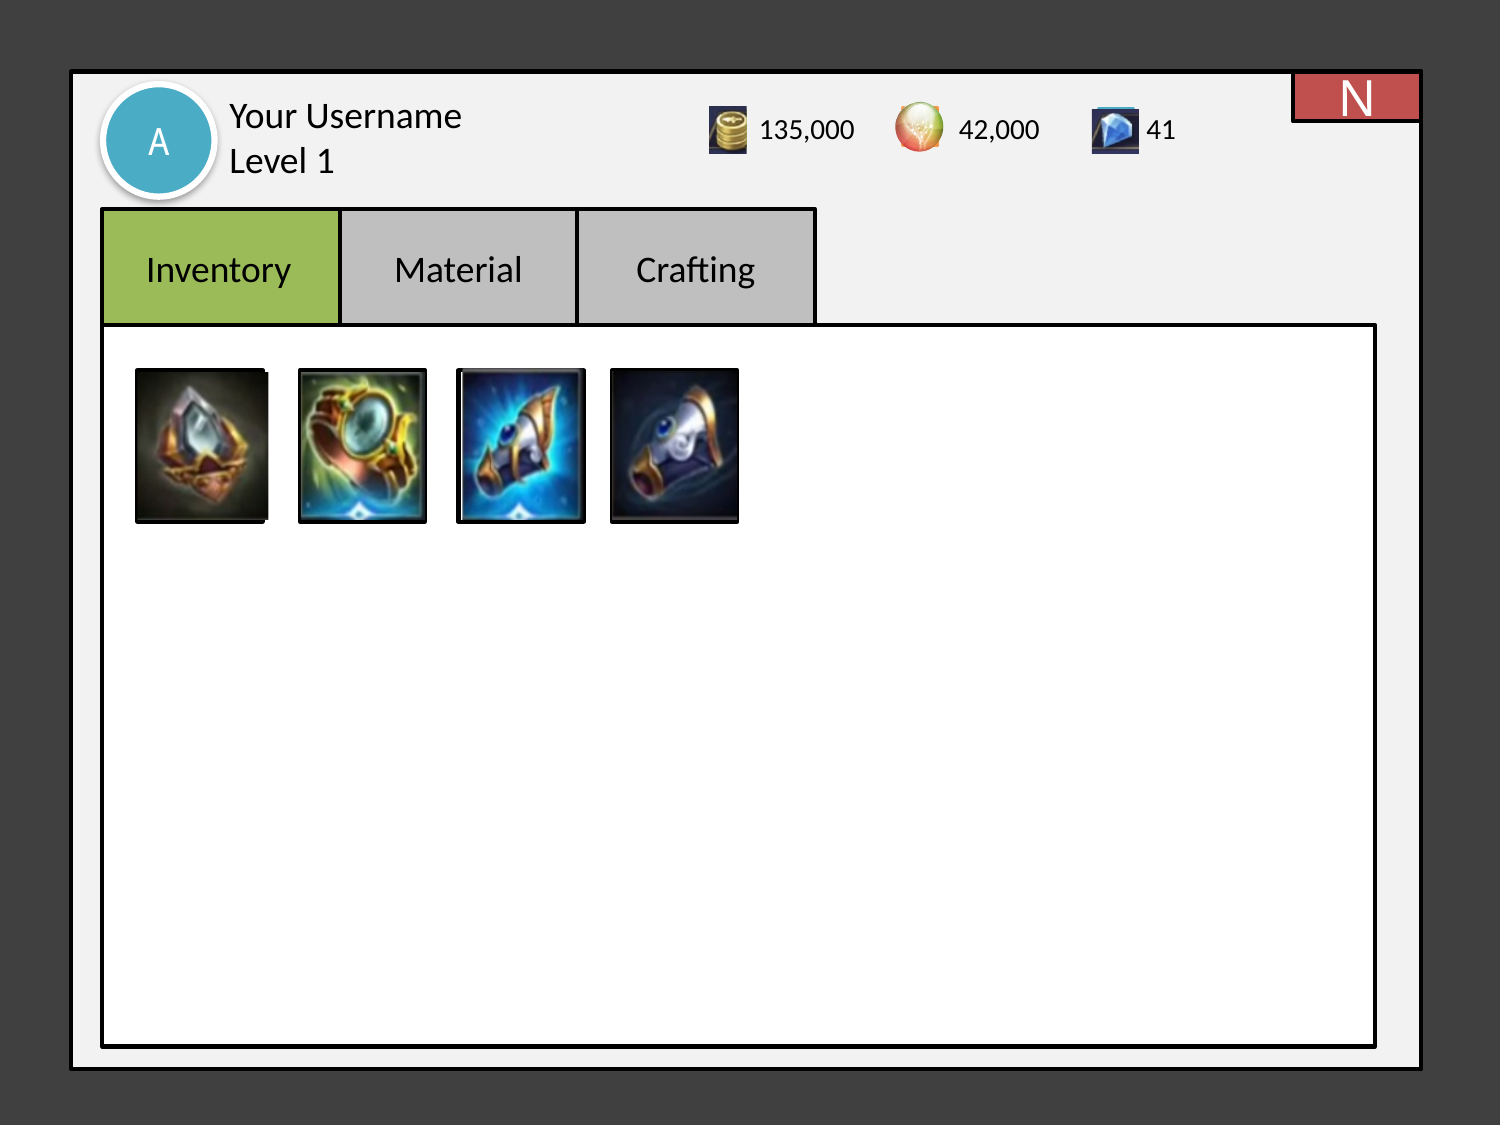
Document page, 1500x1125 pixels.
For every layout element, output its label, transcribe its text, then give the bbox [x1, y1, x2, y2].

text_box [610, 368, 739, 372]
text_box [298, 368, 427, 373]
text_box [135, 368, 265, 373]
picture [895, 101, 944, 152]
text_box Inventory [100, 207, 338, 323]
picture [708, 106, 747, 154]
text_box N [1291, 69, 1423, 123]
text_box 42,000 [945, 102, 1070, 153]
picture [1091, 109, 1140, 154]
text_box 135,000 [744, 102, 873, 153]
text_box Material [338, 207, 575, 323]
text_box [100, 323, 1377, 1049]
text_box Crafting [575, 207, 817, 323]
text_box Your Username Level 1 [214, 83, 515, 189]
picture [462, 367, 584, 520]
picture [611, 371, 738, 520]
picture [137, 372, 269, 521]
text_box 41 [1131, 102, 1244, 153]
text_box A [99, 81, 214, 200]
text_box [69, 69, 1423, 1071]
picture [300, 372, 426, 521]
